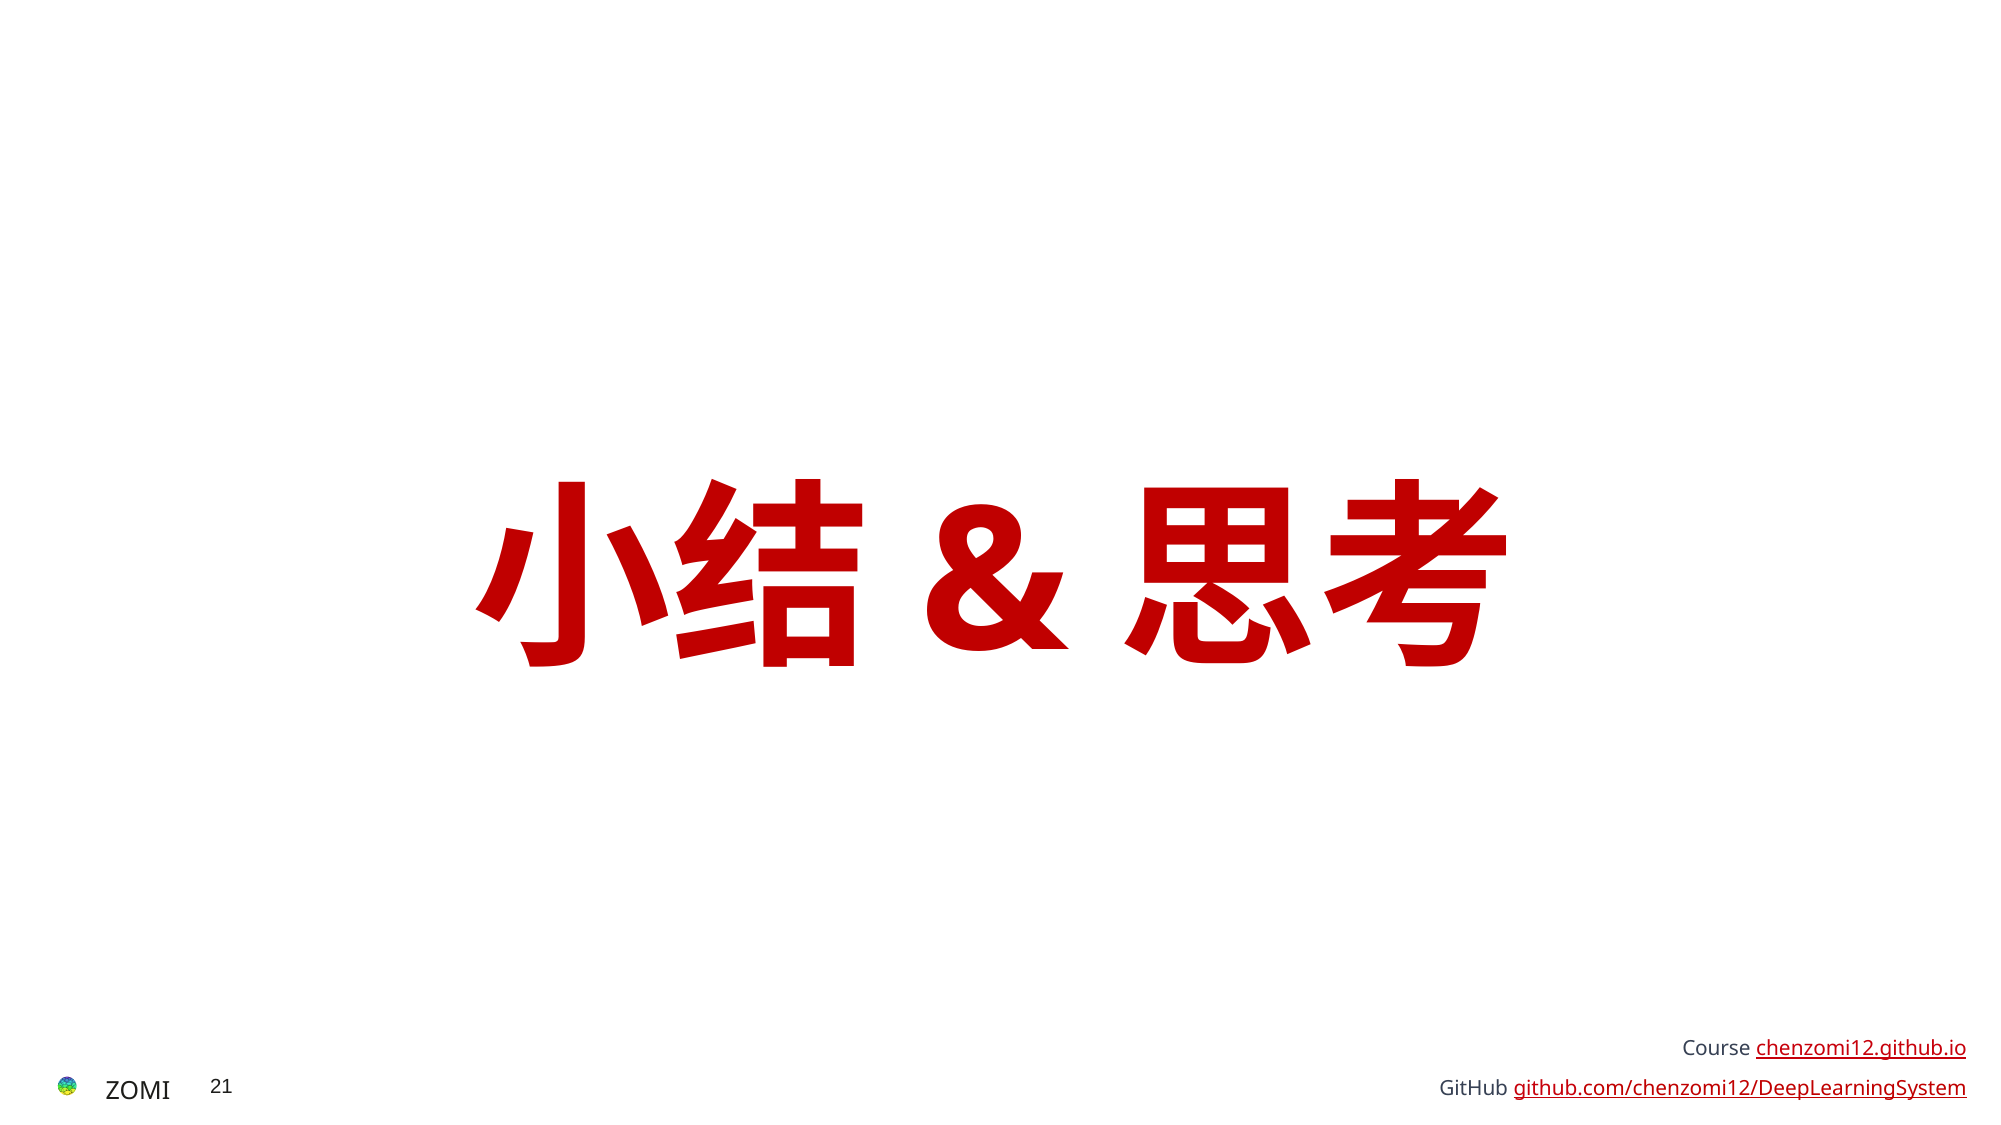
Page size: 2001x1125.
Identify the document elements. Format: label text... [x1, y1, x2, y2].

list 小结&思考 [79, 80, 1910, 986]
picture [58, 1077, 76, 1095]
